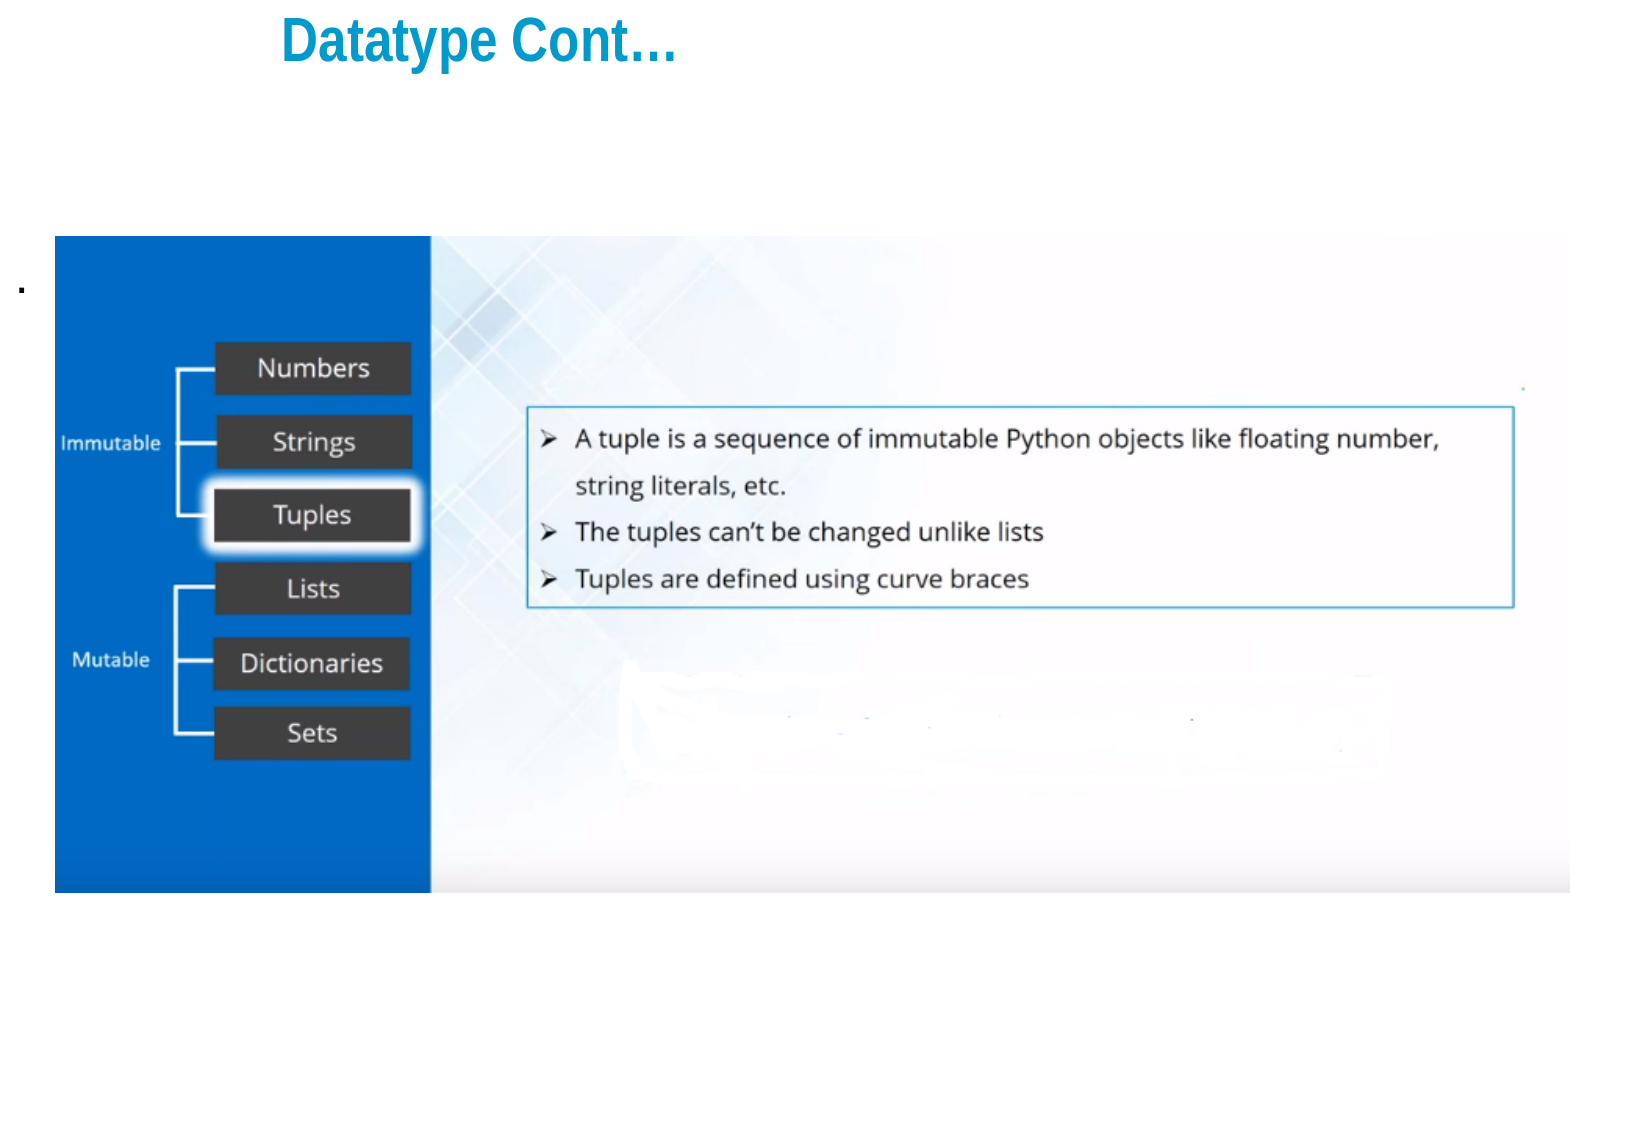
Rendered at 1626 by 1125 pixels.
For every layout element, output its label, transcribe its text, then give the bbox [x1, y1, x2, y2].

picture [55, 235, 1570, 893]
list . [0, 236, 1625, 1004]
title Datatype Cont… [0, 0, 1625, 195]
